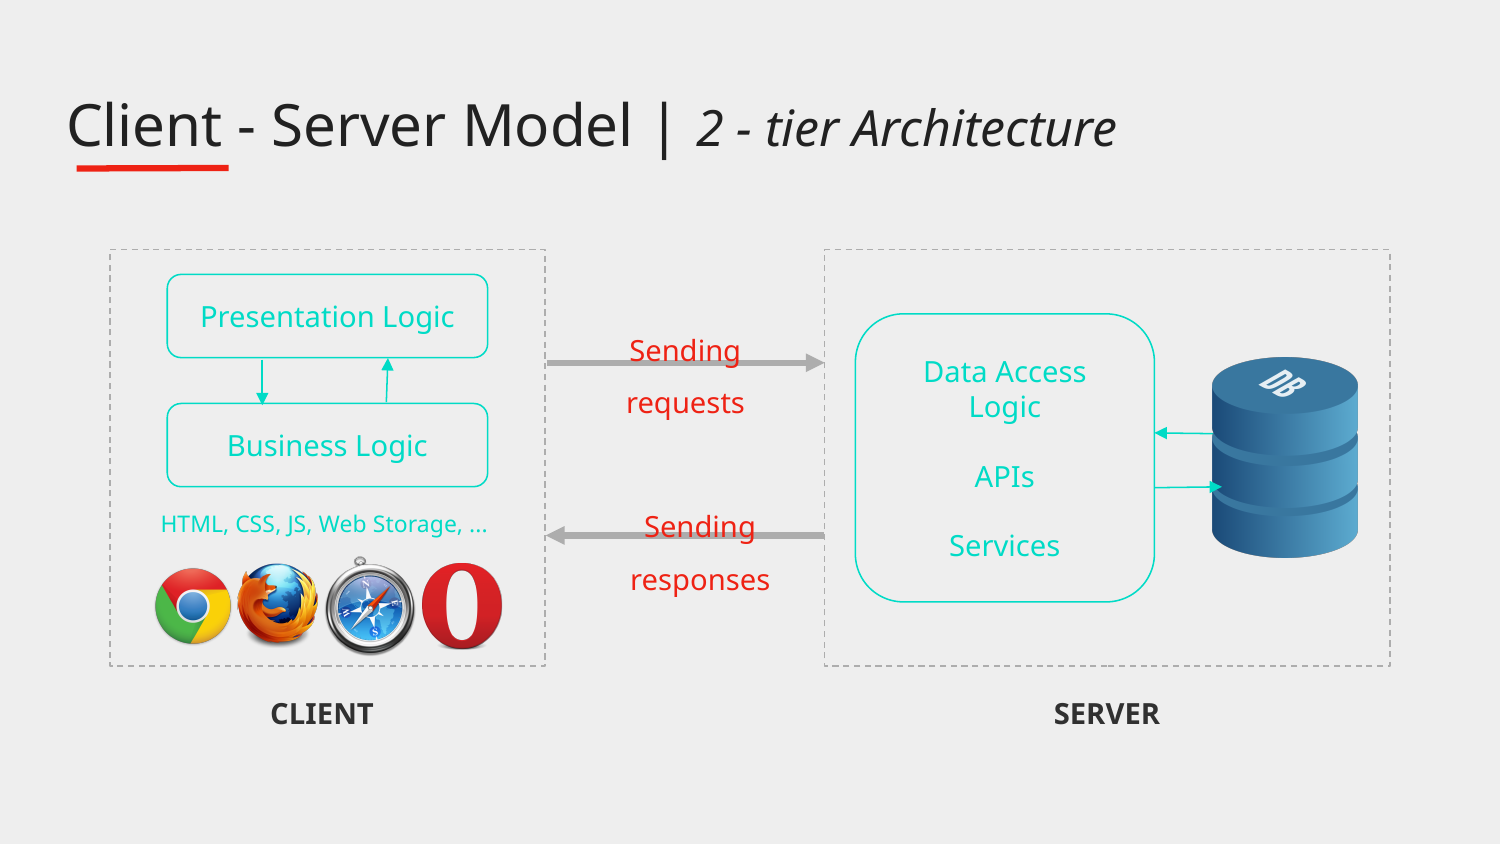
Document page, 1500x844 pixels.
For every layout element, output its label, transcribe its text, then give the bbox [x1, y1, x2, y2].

text_box [824, 249, 1390, 666]
text_box SERVER [917, 680, 1298, 742]
text_box Sending requests [546, 299, 825, 361]
title Client - Server Model | 2 - tier Architecture [51, 72, 1449, 167]
text_box Business Logic [167, 403, 488, 487]
text_box [109, 249, 545, 666]
text_box CLIENT [255, 680, 400, 742]
text_box Presentation Logic [167, 274, 488, 358]
text_box HTML, CSS, JS, Web Storage, ... [118, 494, 537, 556]
picture [150, 556, 505, 657]
text_box Data Access Logic APIs Services [855, 313, 1155, 602]
text_box Sending responses [561, 475, 840, 538]
picture [1212, 357, 1358, 559]
